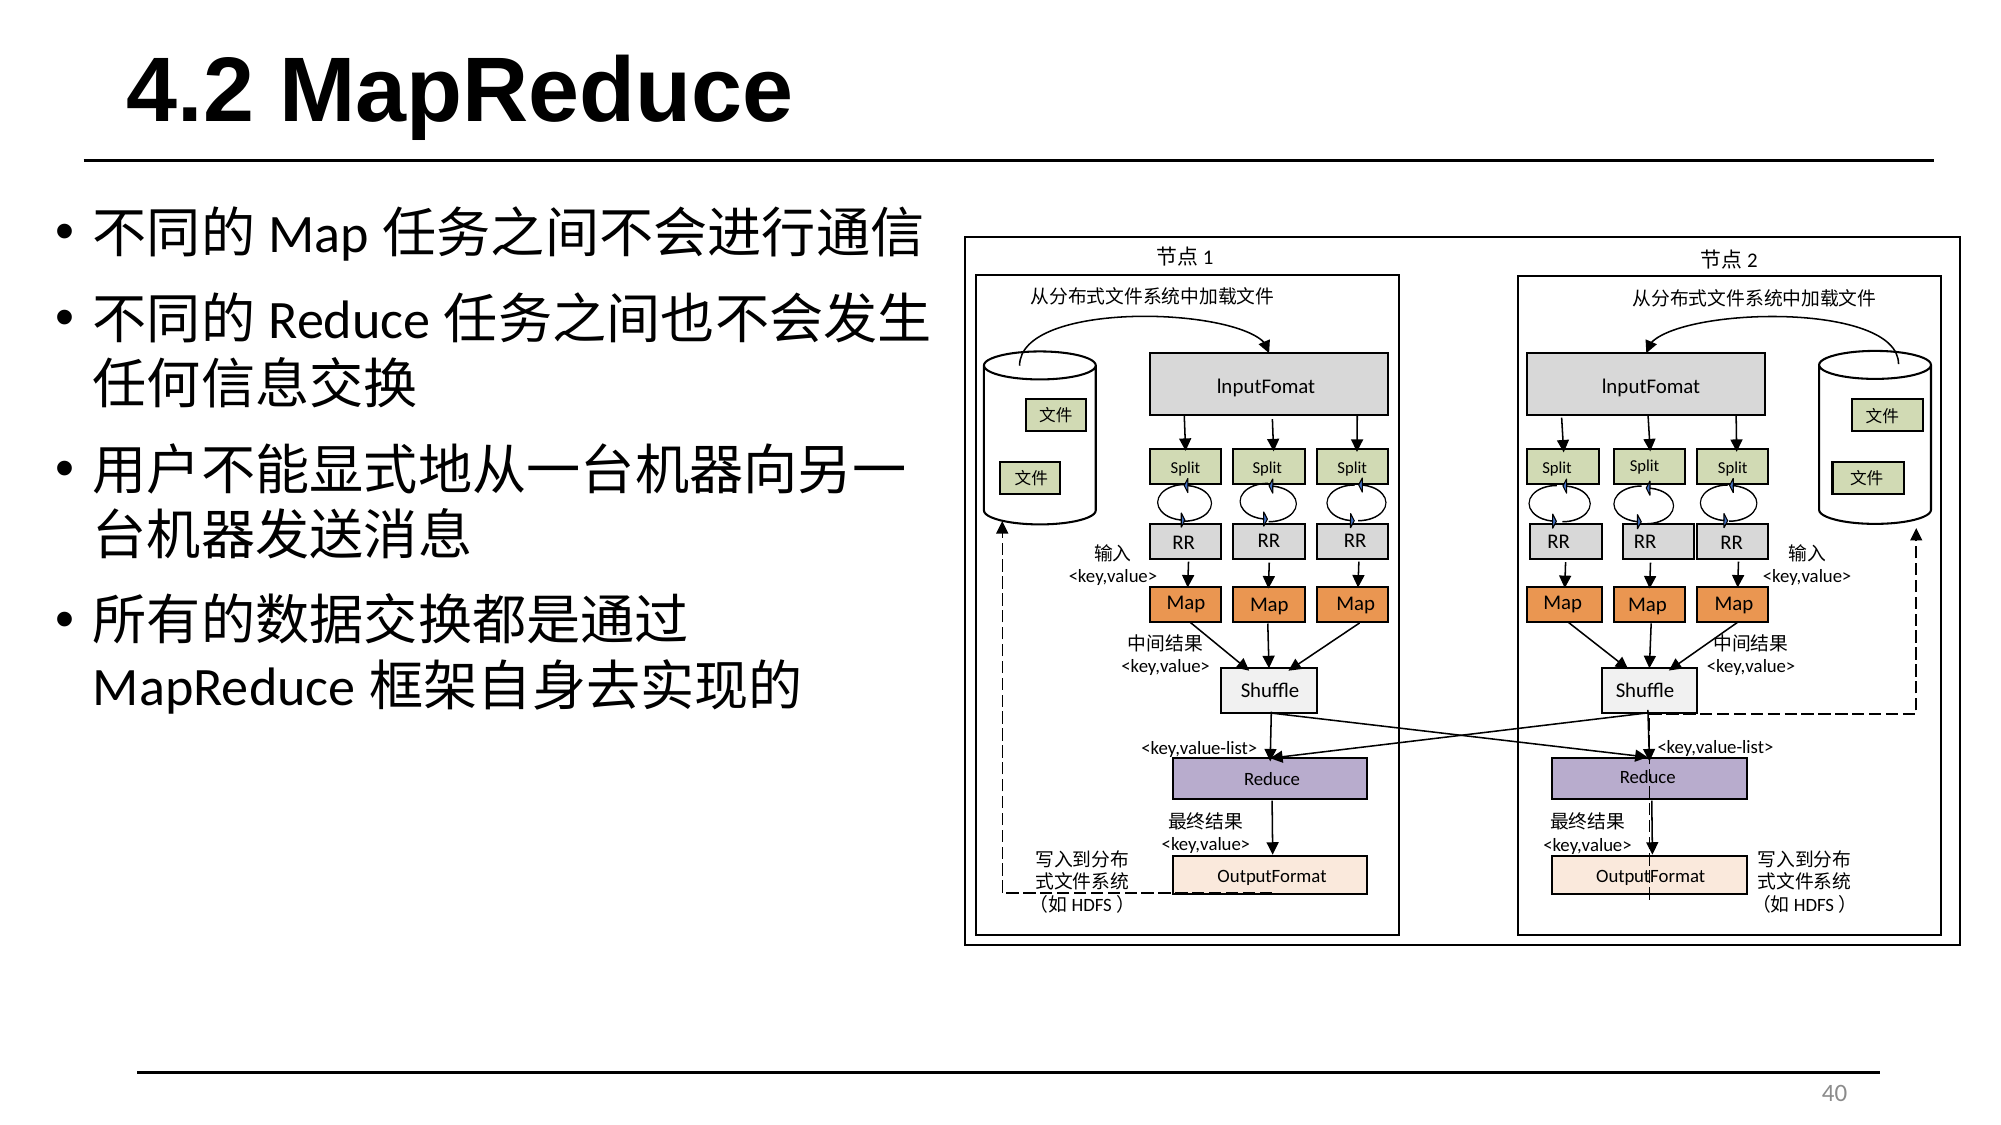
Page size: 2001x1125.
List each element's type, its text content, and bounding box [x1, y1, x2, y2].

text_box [964, 236, 1961, 945]
list 不同的Map任务之间不会进行通信 不同的Reduce任务之间也不会发生任何信息交换 用户不能显式地从一台机器向另一台机器发送消息 所有的数据交换都是通过MapReduce框架自身去实现的 [40, 190, 974, 1014]
slide_number 40 [1412, 1072, 1863, 1111]
title 4.2 MapReduce [111, 22, 1905, 161]
